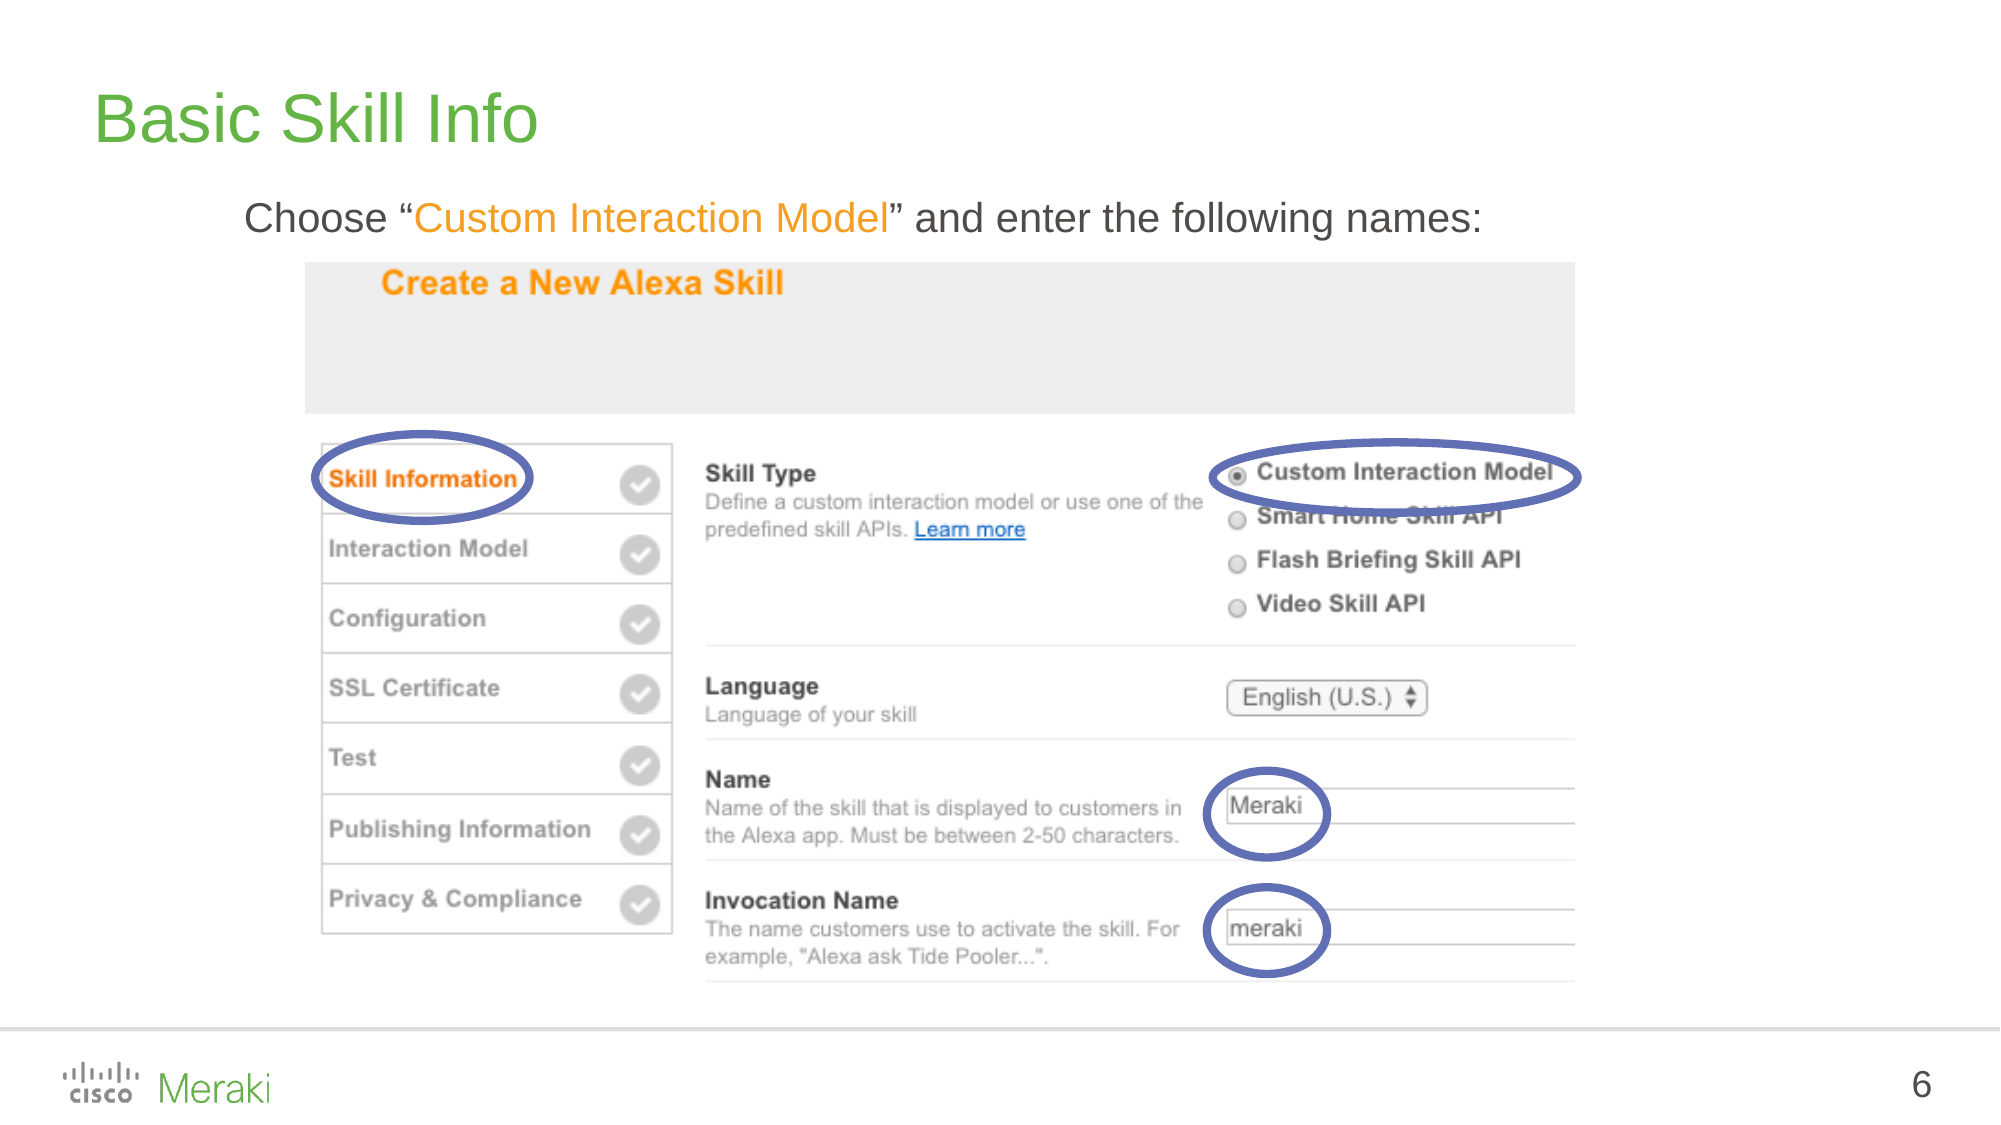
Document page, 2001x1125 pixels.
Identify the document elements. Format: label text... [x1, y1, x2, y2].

picture [63, 1061, 269, 1103]
picture [305, 262, 1575, 988]
title Basic Skill Info [78, 76, 1804, 157]
list Choose “Custom Interaction Model” and enter the following names: [79, 189, 1804, 997]
slide_number 6 [1896, 1052, 1975, 1105]
